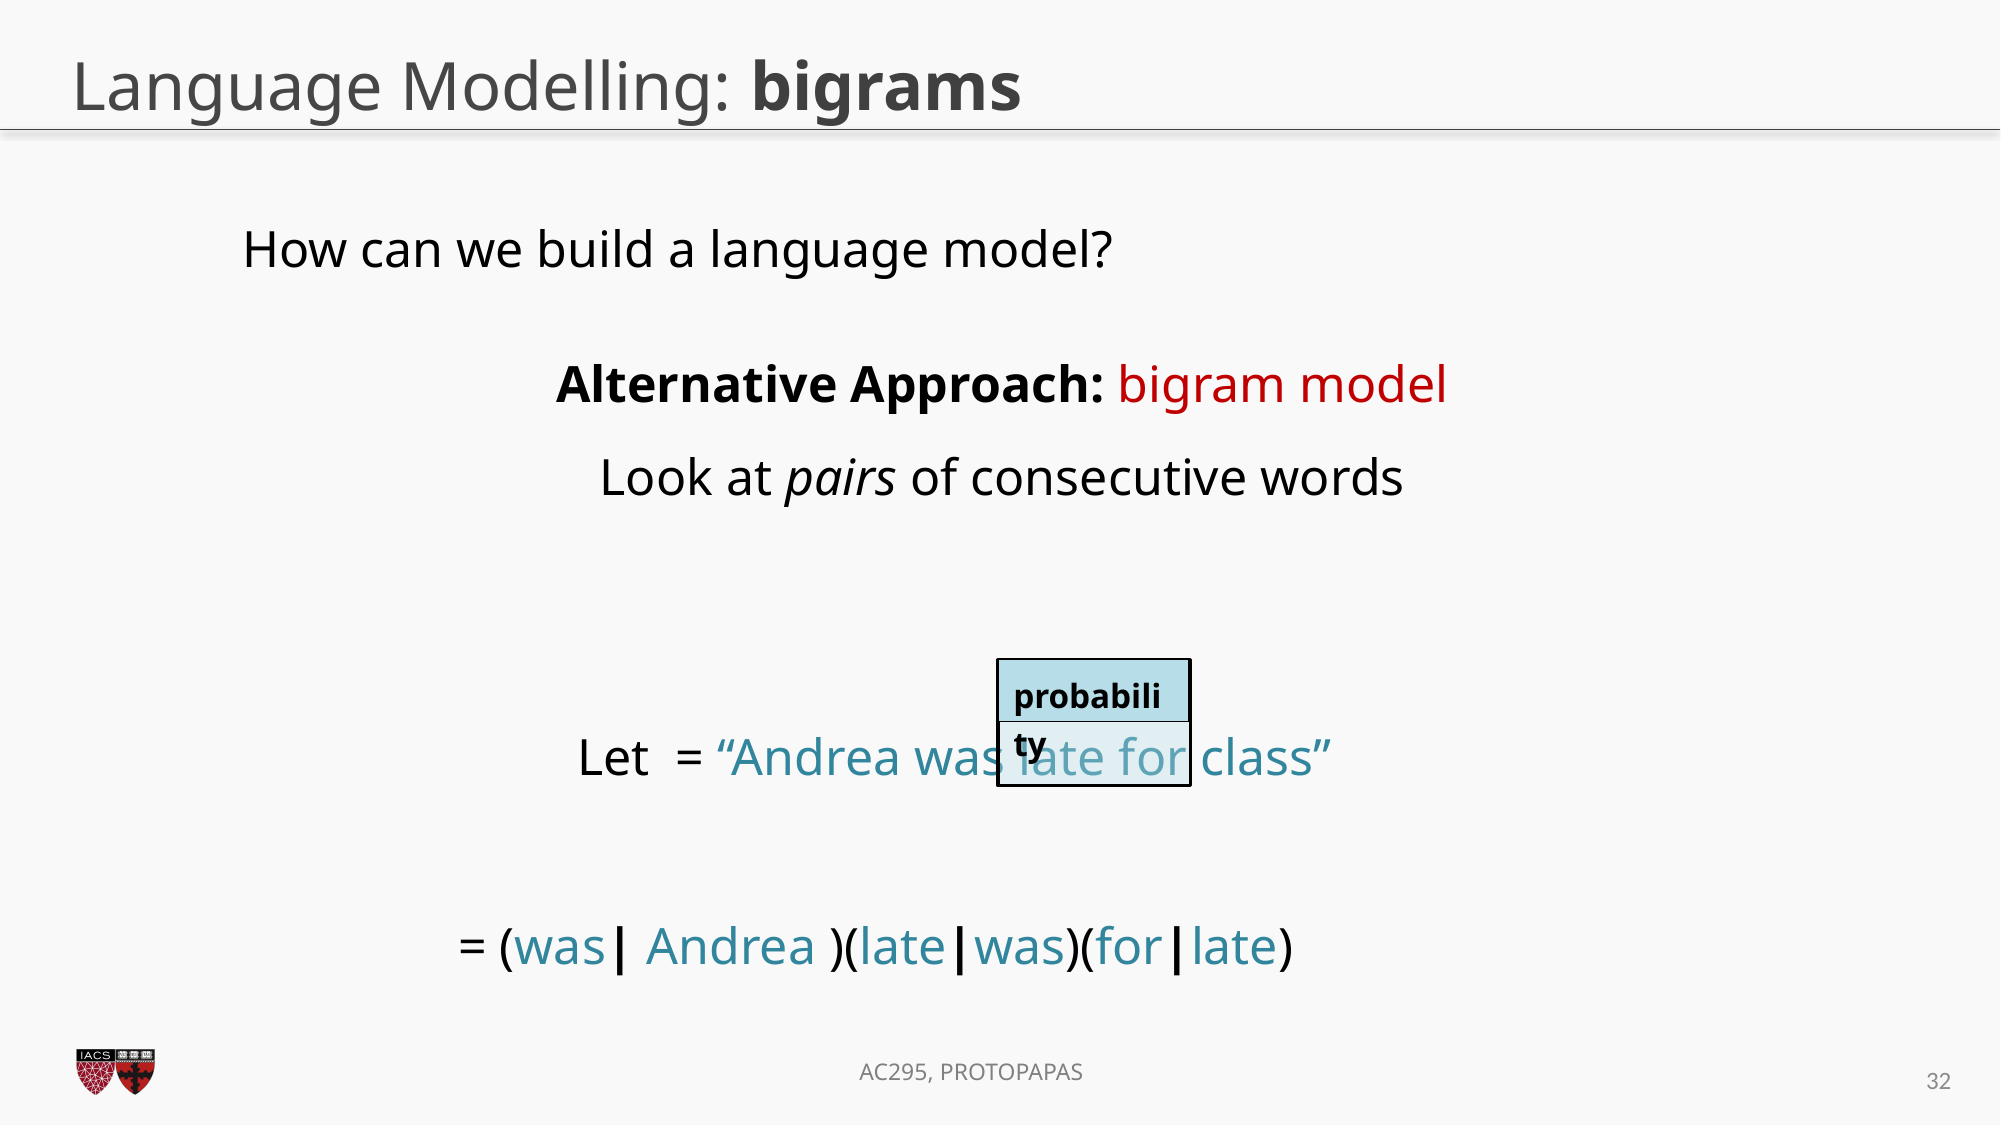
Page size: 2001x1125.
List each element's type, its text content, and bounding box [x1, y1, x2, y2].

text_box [997, 659, 1191, 787]
slide_number 32 [1500, 1050, 1967, 1110]
picture [75, 1049, 155, 1095]
title Language Modelling: bigrams [56, 36, 1524, 227]
text_box How can we build a language model? [227, 197, 1138, 289]
text_box Alternative Approach: bigram model Look at pairs of consecutive words [385, 333, 1619, 572]
